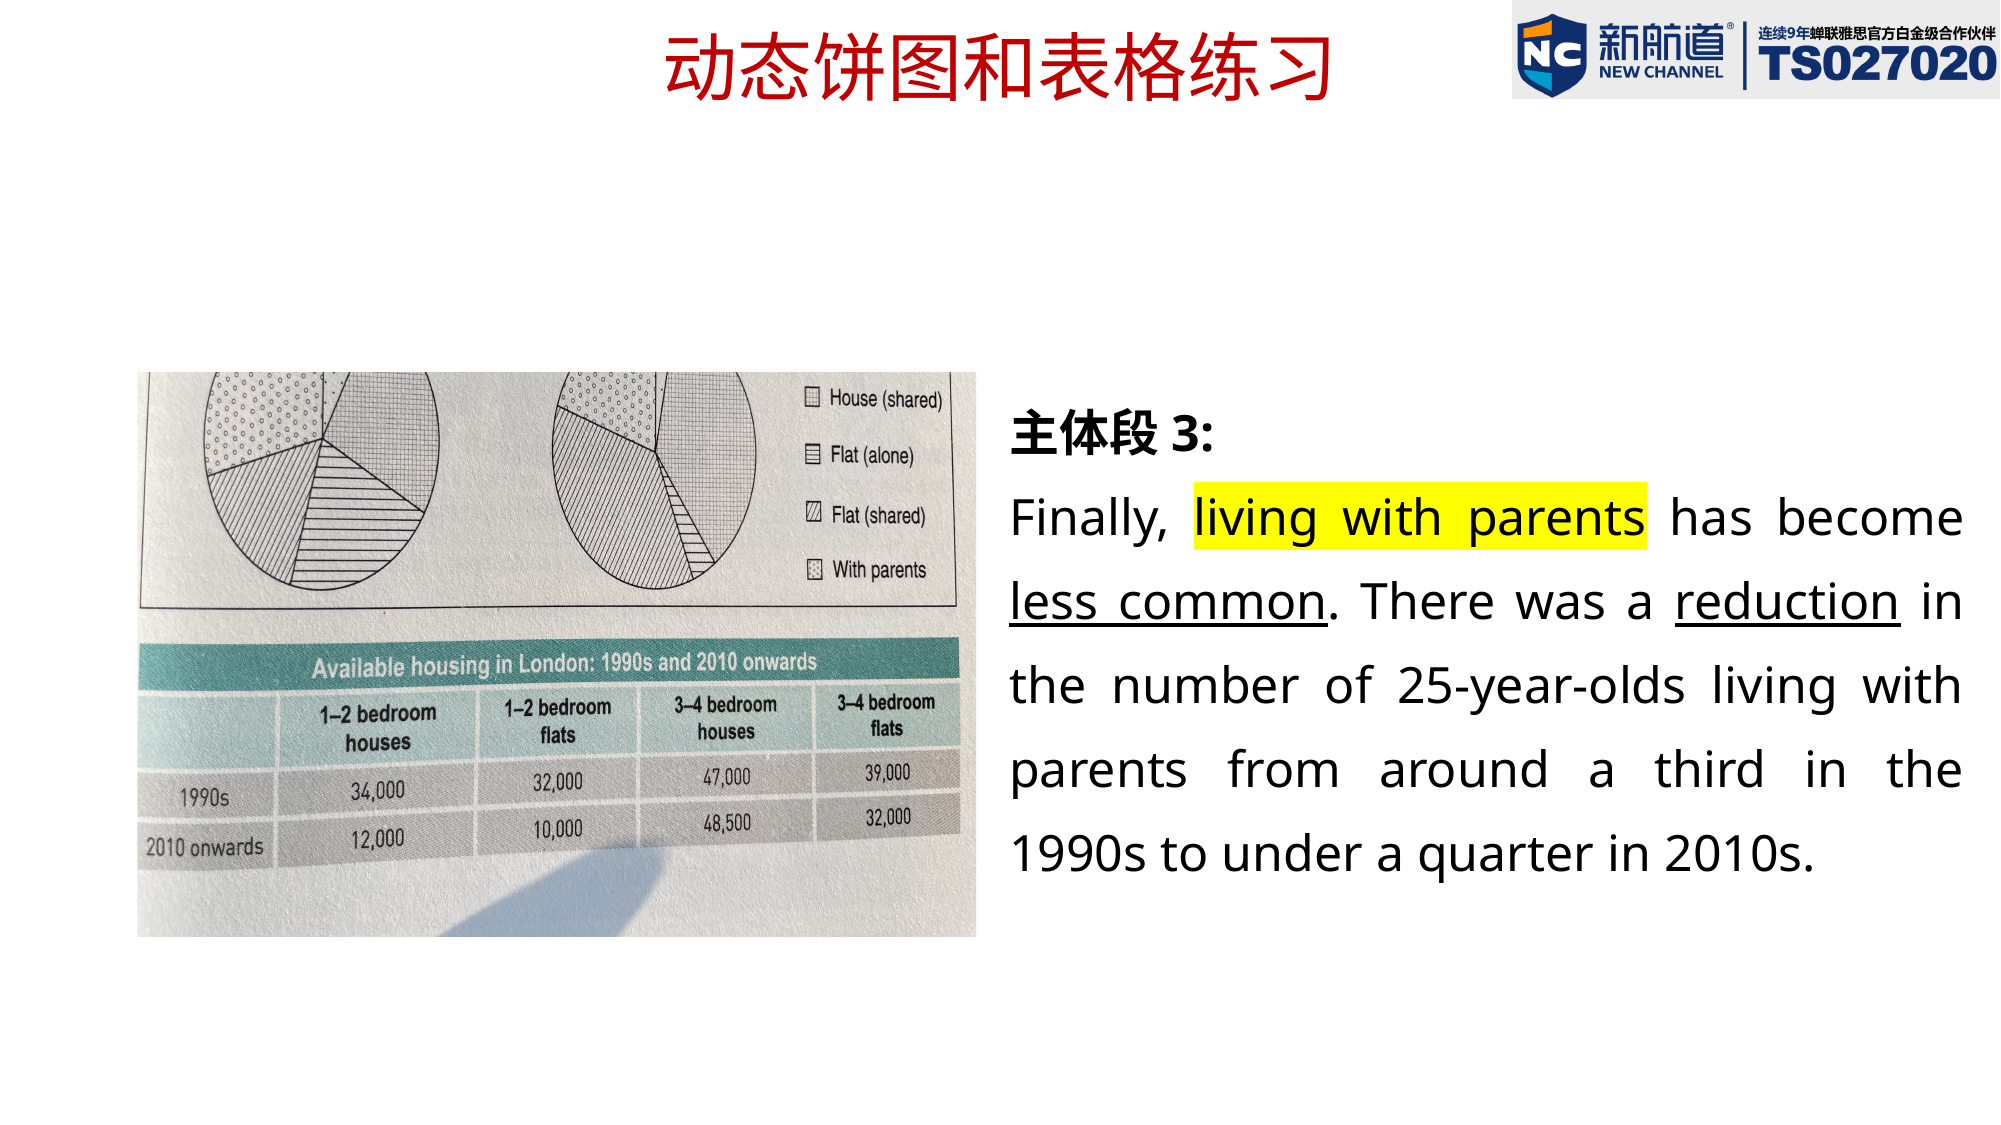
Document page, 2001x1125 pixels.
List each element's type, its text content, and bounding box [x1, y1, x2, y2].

text_box 动态饼图和表格练习 [137, 0, 1863, 181]
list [137, 372, 977, 937]
text_box 主体段3: Finally, living with parents has become less common. There was a reduction in the number of 25-year-olds living with parents from around a third in the 1990s to under a quarter in 2010s. [994, 370, 1980, 889]
picture [1863, 0, 2000, 99]
